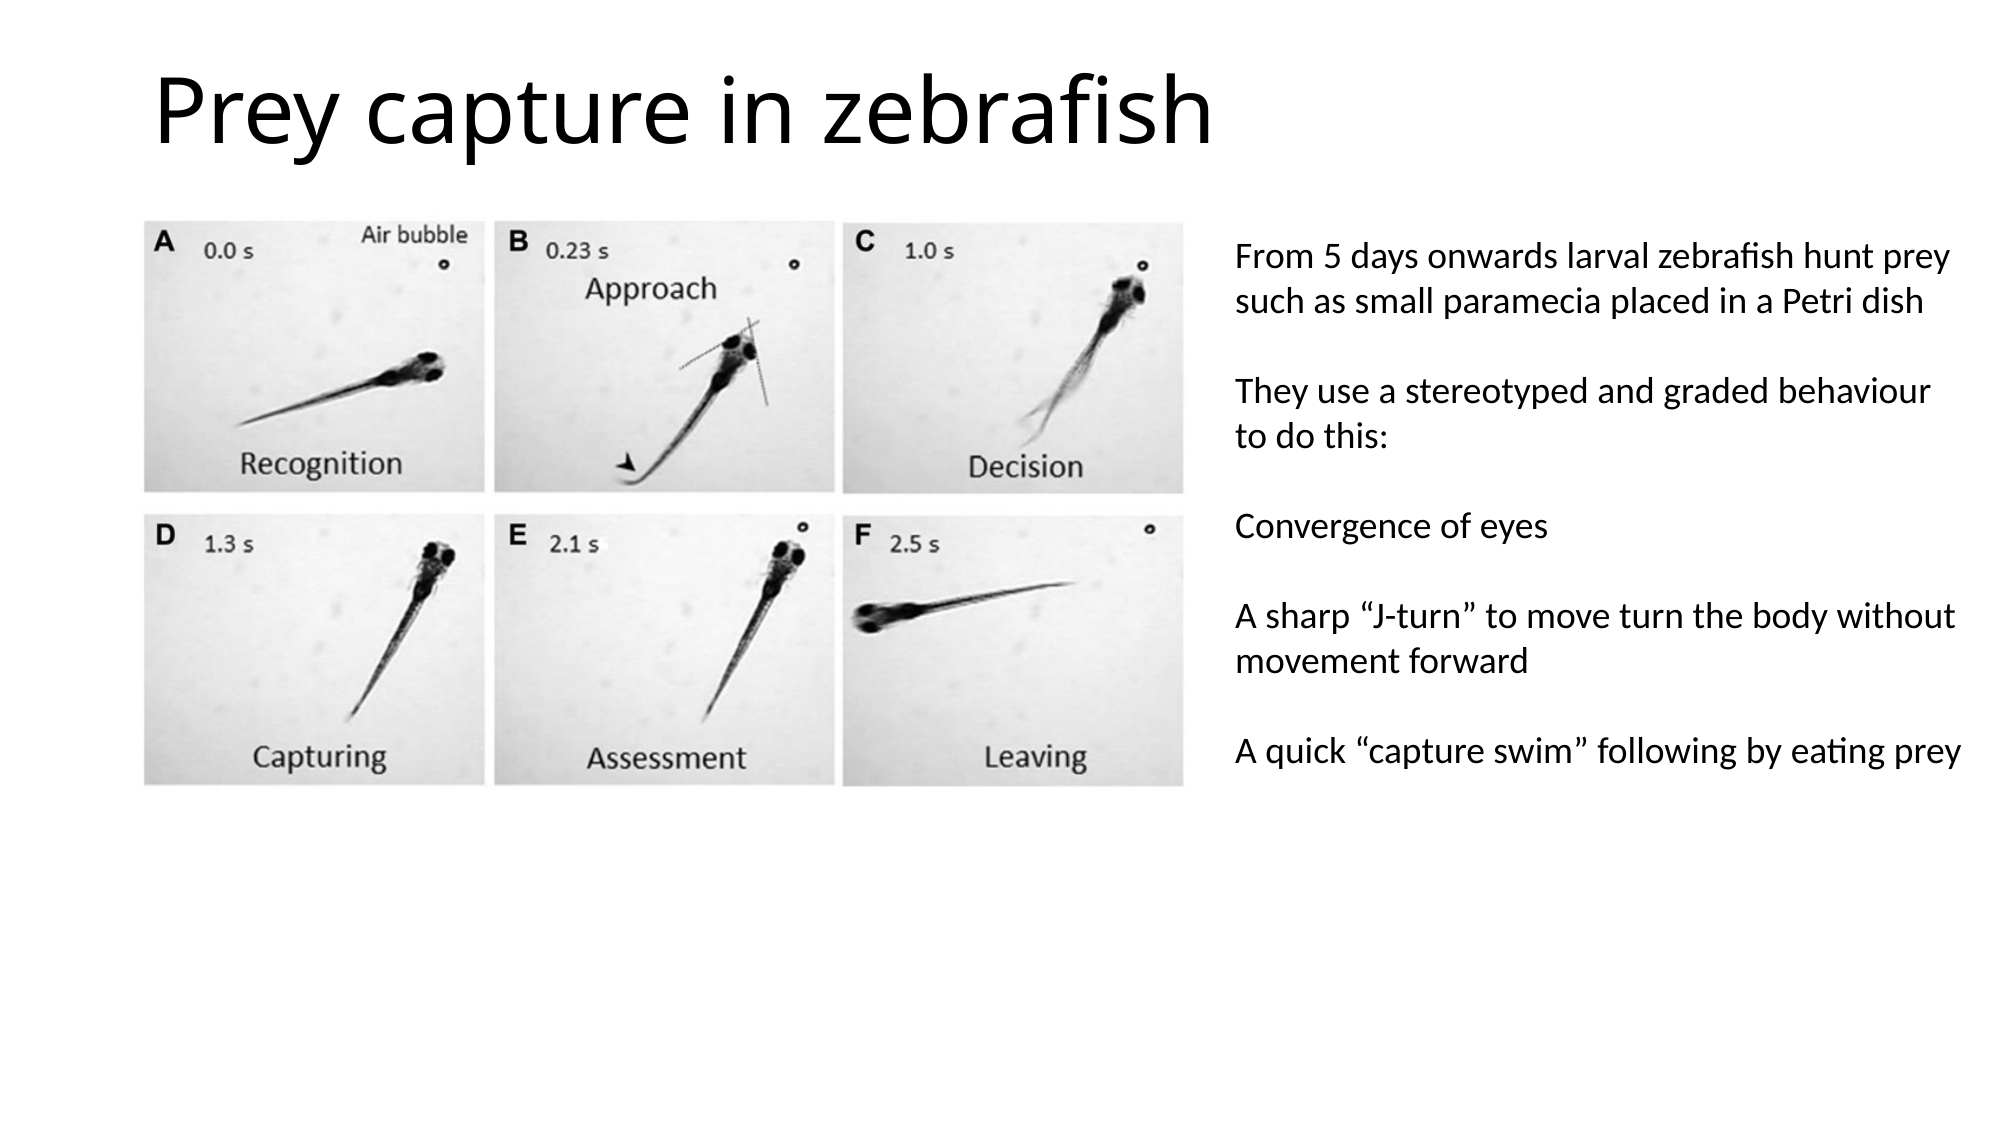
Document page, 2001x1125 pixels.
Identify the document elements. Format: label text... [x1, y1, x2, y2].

text_box From 5 days onwards larval zebrafish hunt prey such as small paramecia placed in a Petri dish They use a stereotyped and graded behaviour to do this: Convergence of eyes A sharp “J-turn” to move turn the body without movement forward A quick “capture swim” following by eating prey [1220, 223, 1981, 779]
title Prey capture in zebrafish [137, 5, 1863, 223]
picture [137, 214, 1191, 794]
